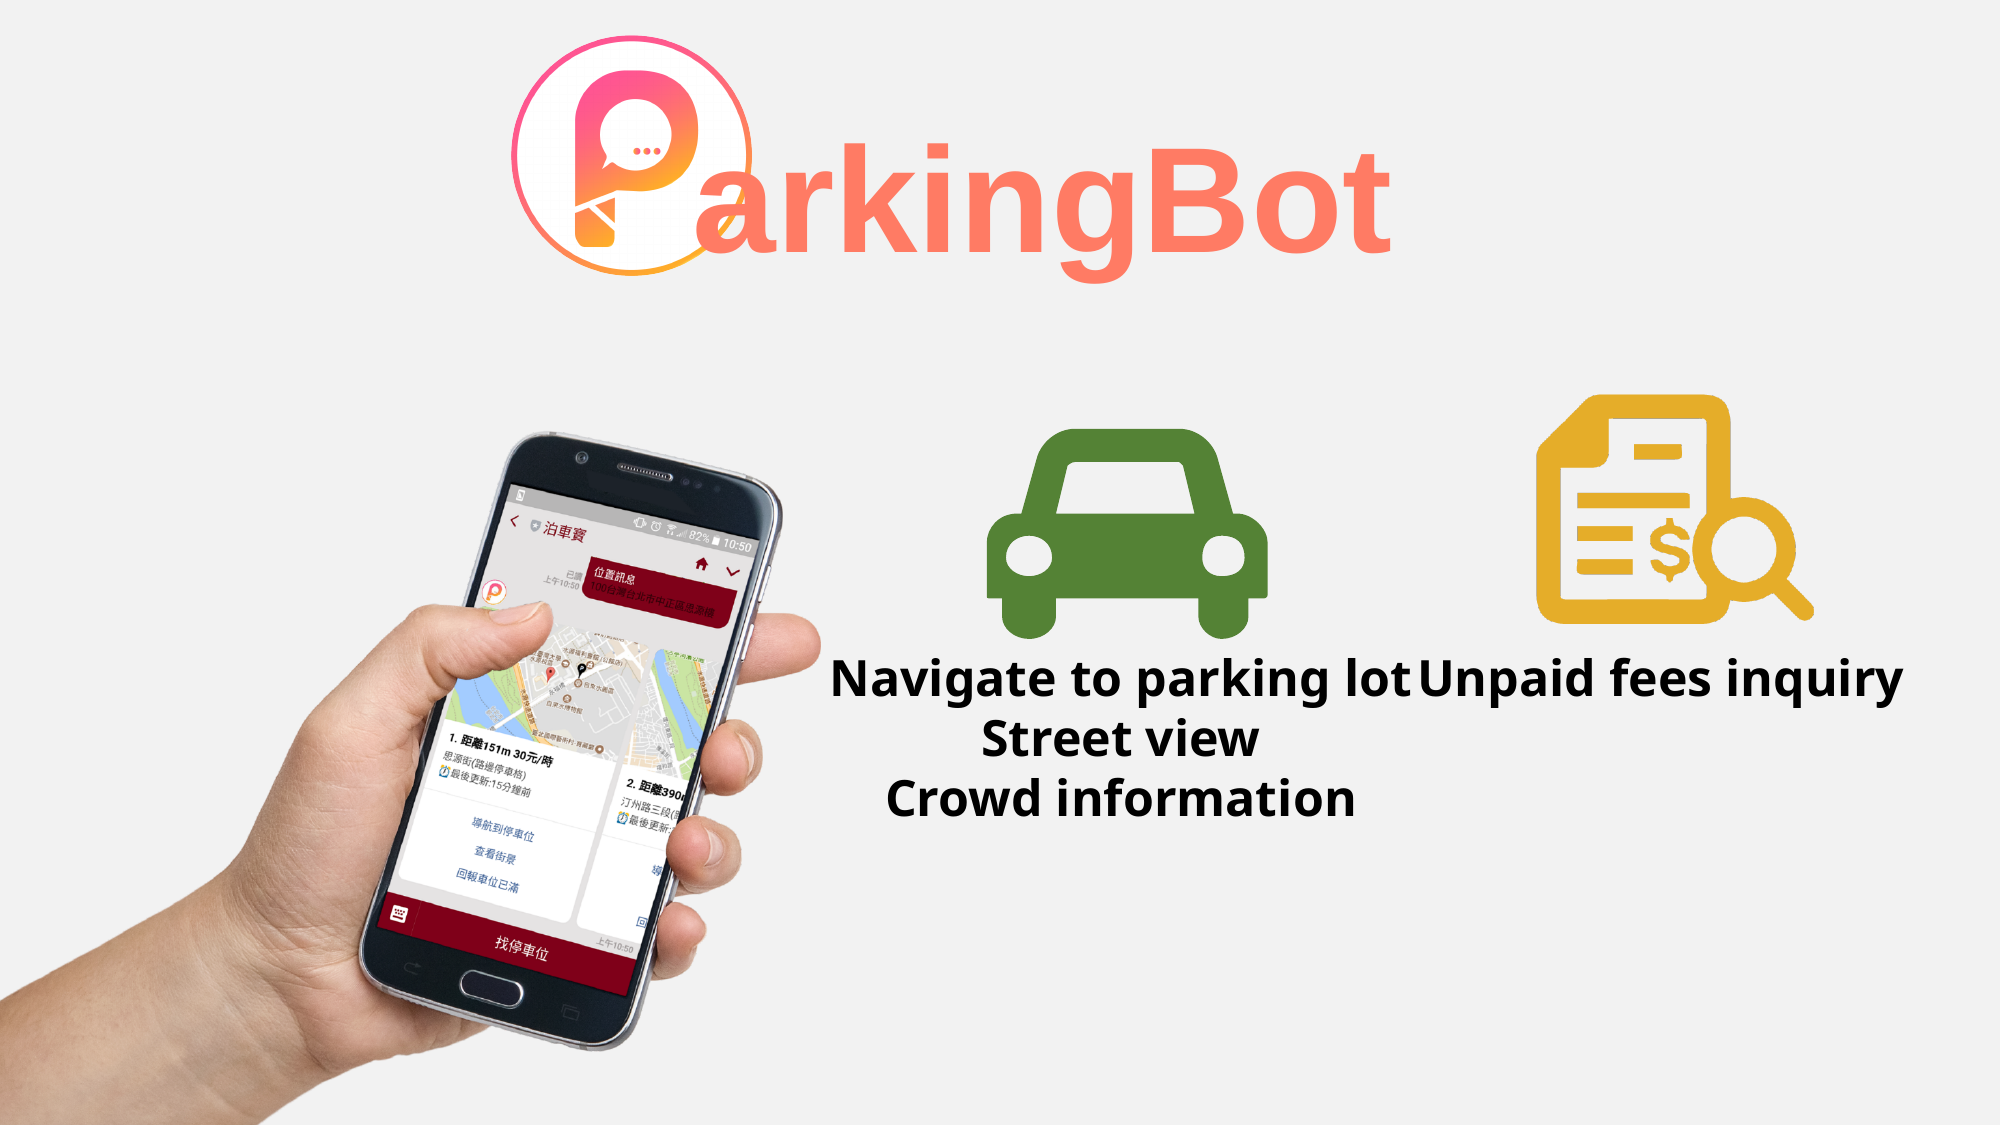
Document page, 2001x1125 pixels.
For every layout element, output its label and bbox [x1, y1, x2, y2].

picture [0, 340, 821, 1125]
text_box [39, 32, 1408, 291]
text_box [1407, 367, 1914, 715]
text_box [833, 428, 1408, 836]
